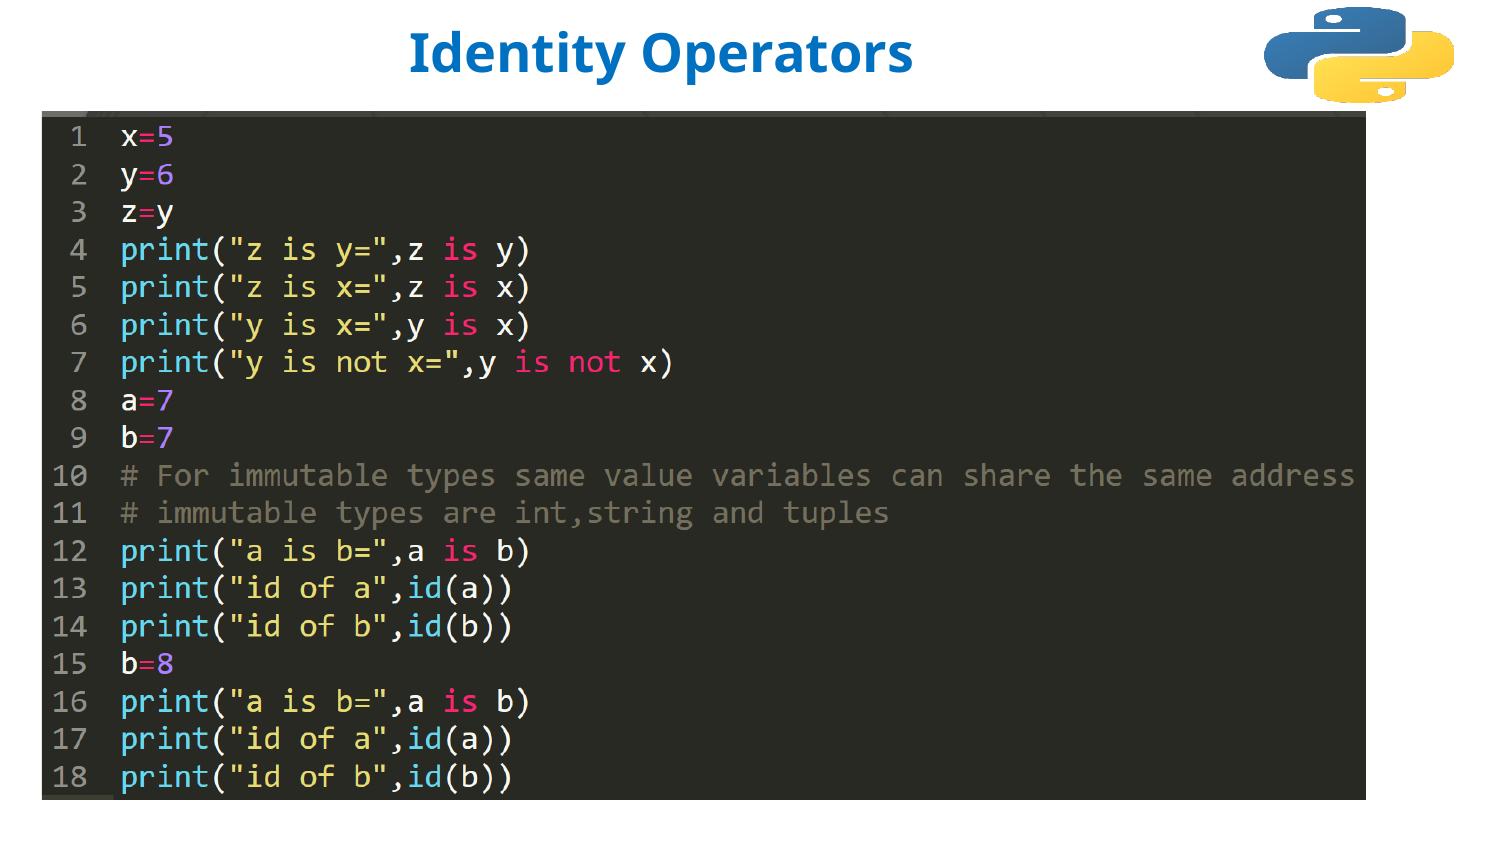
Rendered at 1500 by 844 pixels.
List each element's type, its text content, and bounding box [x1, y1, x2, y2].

text_box Identity Operators [91, 2, 1233, 109]
picture [41, 110, 1367, 800]
picture [1263, 7, 1454, 103]
